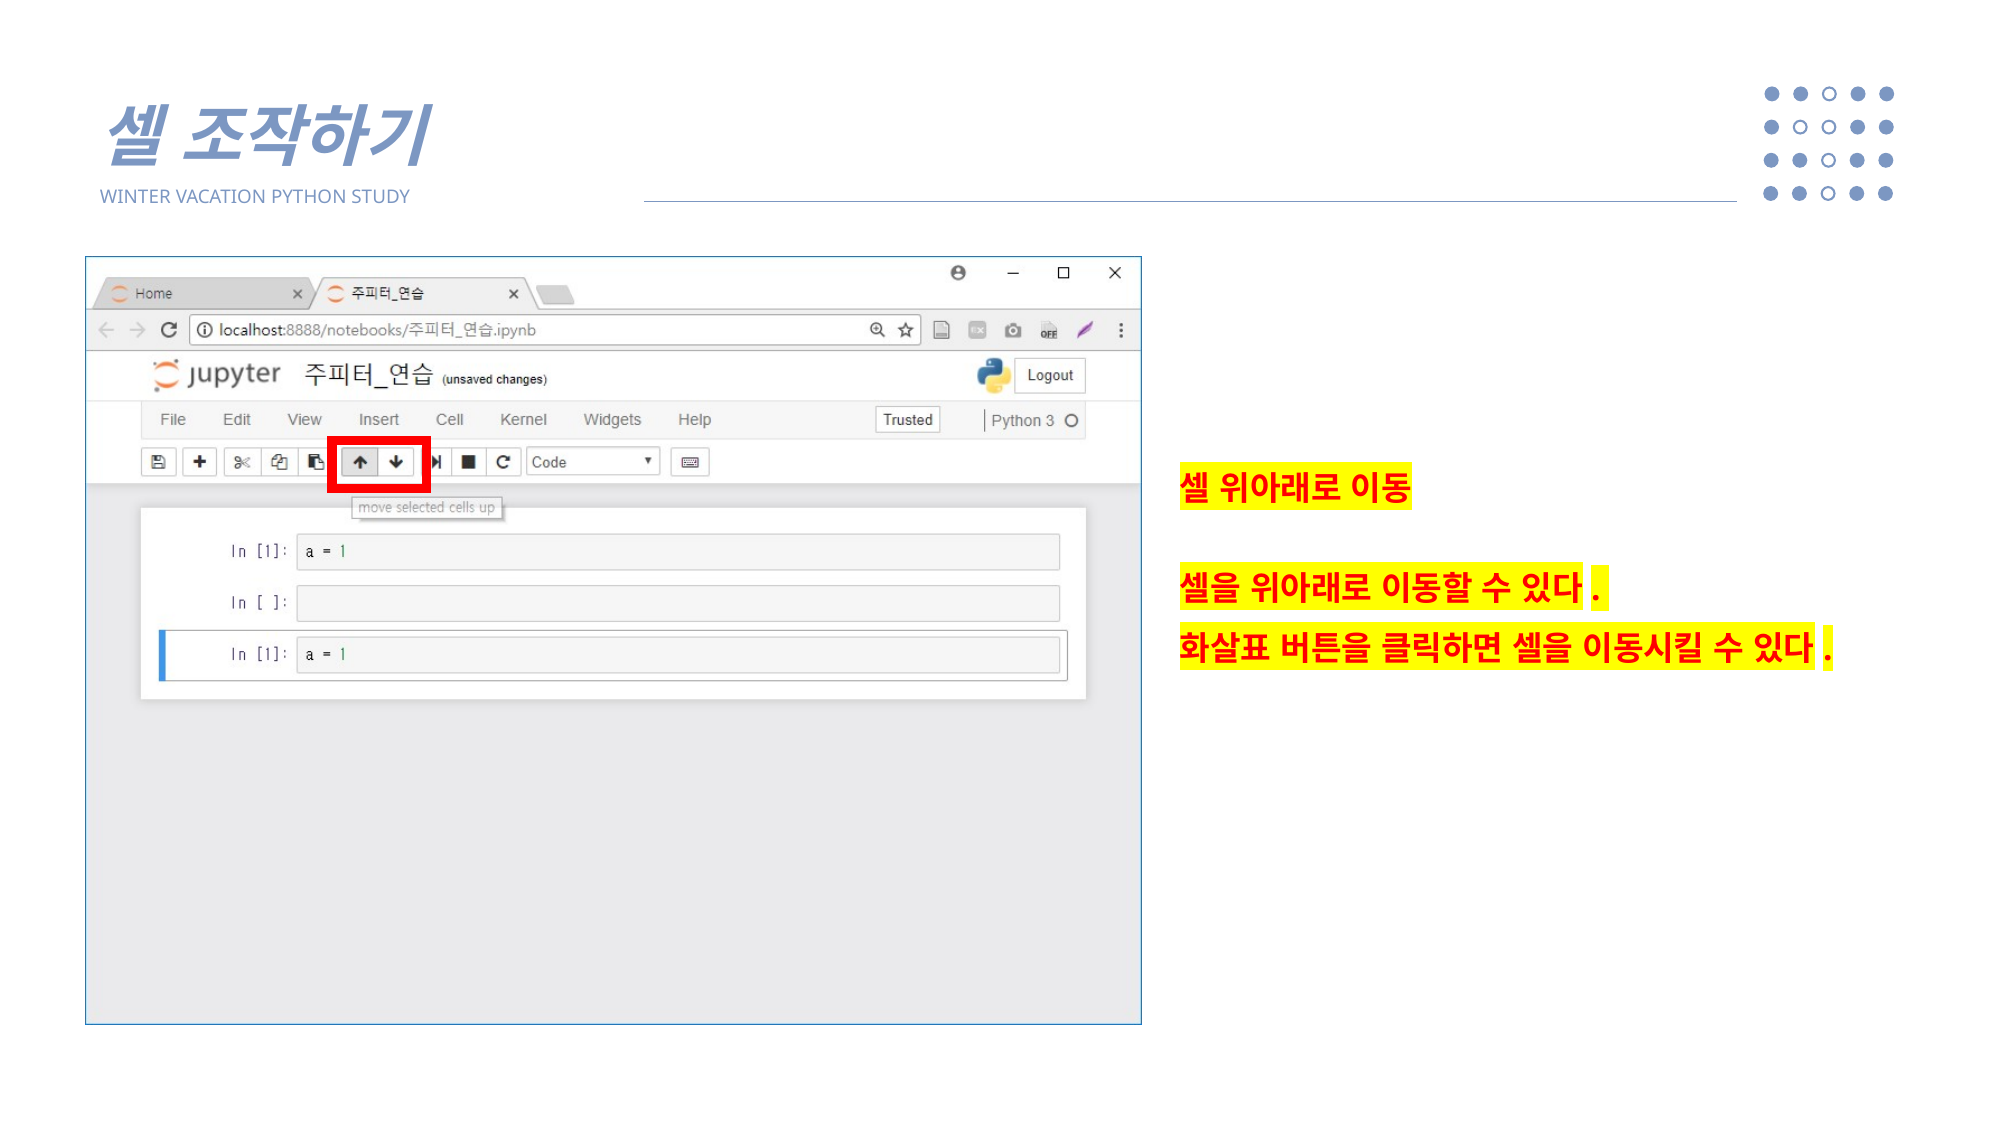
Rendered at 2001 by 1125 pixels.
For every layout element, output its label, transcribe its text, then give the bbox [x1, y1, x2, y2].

text_box [1793, 86, 1809, 102]
text_box [1820, 185, 1836, 201]
picture [85, 256, 1142, 1025]
text_box [1878, 119, 1894, 135]
text_box [1763, 185, 1779, 201]
text_box [1879, 86, 1895, 102]
text_box [1850, 119, 1866, 135]
text_box [1821, 119, 1837, 135]
text_box [1849, 152, 1865, 168]
text_box [1764, 86, 1780, 102]
text_box [1877, 185, 1893, 201]
text_box [1763, 152, 1779, 168]
text_box [1850, 86, 1866, 102]
text_box [1764, 119, 1780, 135]
text_box [1878, 152, 1894, 168]
text_box [1792, 152, 1808, 168]
text_box [1792, 119, 1808, 135]
text_box [1821, 152, 1837, 168]
text_box [1849, 185, 1865, 201]
text_box [1821, 86, 1837, 102]
text_box 셀 조작하기 WINTER VACATION PYTHON STUDY [85, 46, 1028, 216]
text_box [1791, 185, 1807, 201]
text_box 셀 위아래로 이동 셀을 위아래로 이동할 수 있다. 화살표 버튼을 클릭하면 셀을 이동시킬 수 있다. [1165, 440, 2000, 675]
